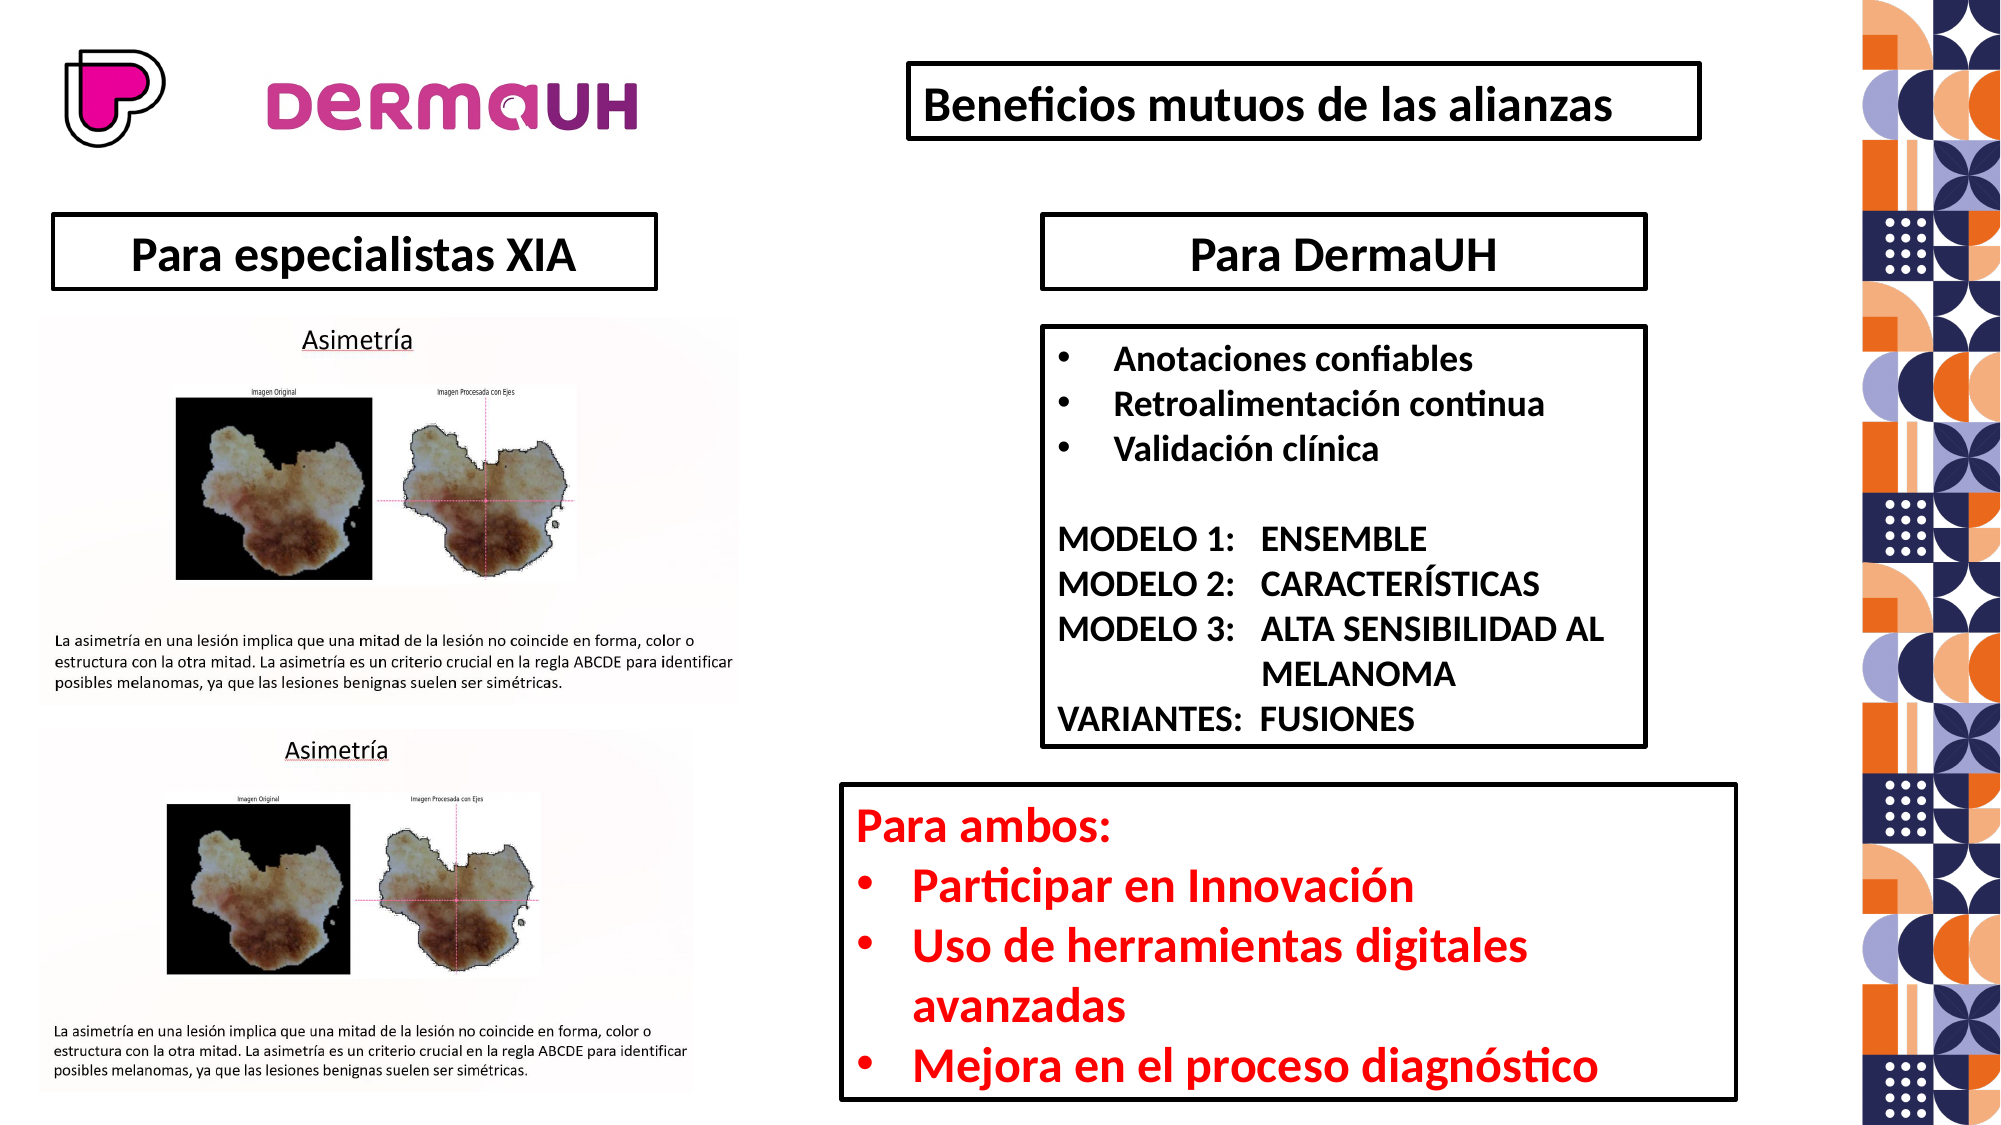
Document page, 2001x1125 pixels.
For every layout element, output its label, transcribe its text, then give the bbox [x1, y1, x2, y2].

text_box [53, 43, 657, 278]
picture [38, 317, 739, 705]
text_box Anotaciones confiables Retroalimentación continua Validación clínica MODELO 1: ENSEMBLE MODELO 2: CARACTERÍSTICAS MODELO 3: ALTA SENSIBILIDAD AL MELANOMA VARIANTES: FUSIONES [1042, 326, 1646, 747]
text_box Para ambos: Participar en Innovación Uso de herramientas digitales avanzadas Mejora en el proceso diagnóstico [841, 784, 1736, 1100]
text_box Para especialistas XIA [53, 278, 656, 290]
text_box Beneficios mutuos de las alianzas [908, 63, 1700, 139]
text_box Para DermaUH [1042, 214, 1646, 290]
picture [38, 729, 693, 1092]
picture [1862, 0, 2001, 1125]
